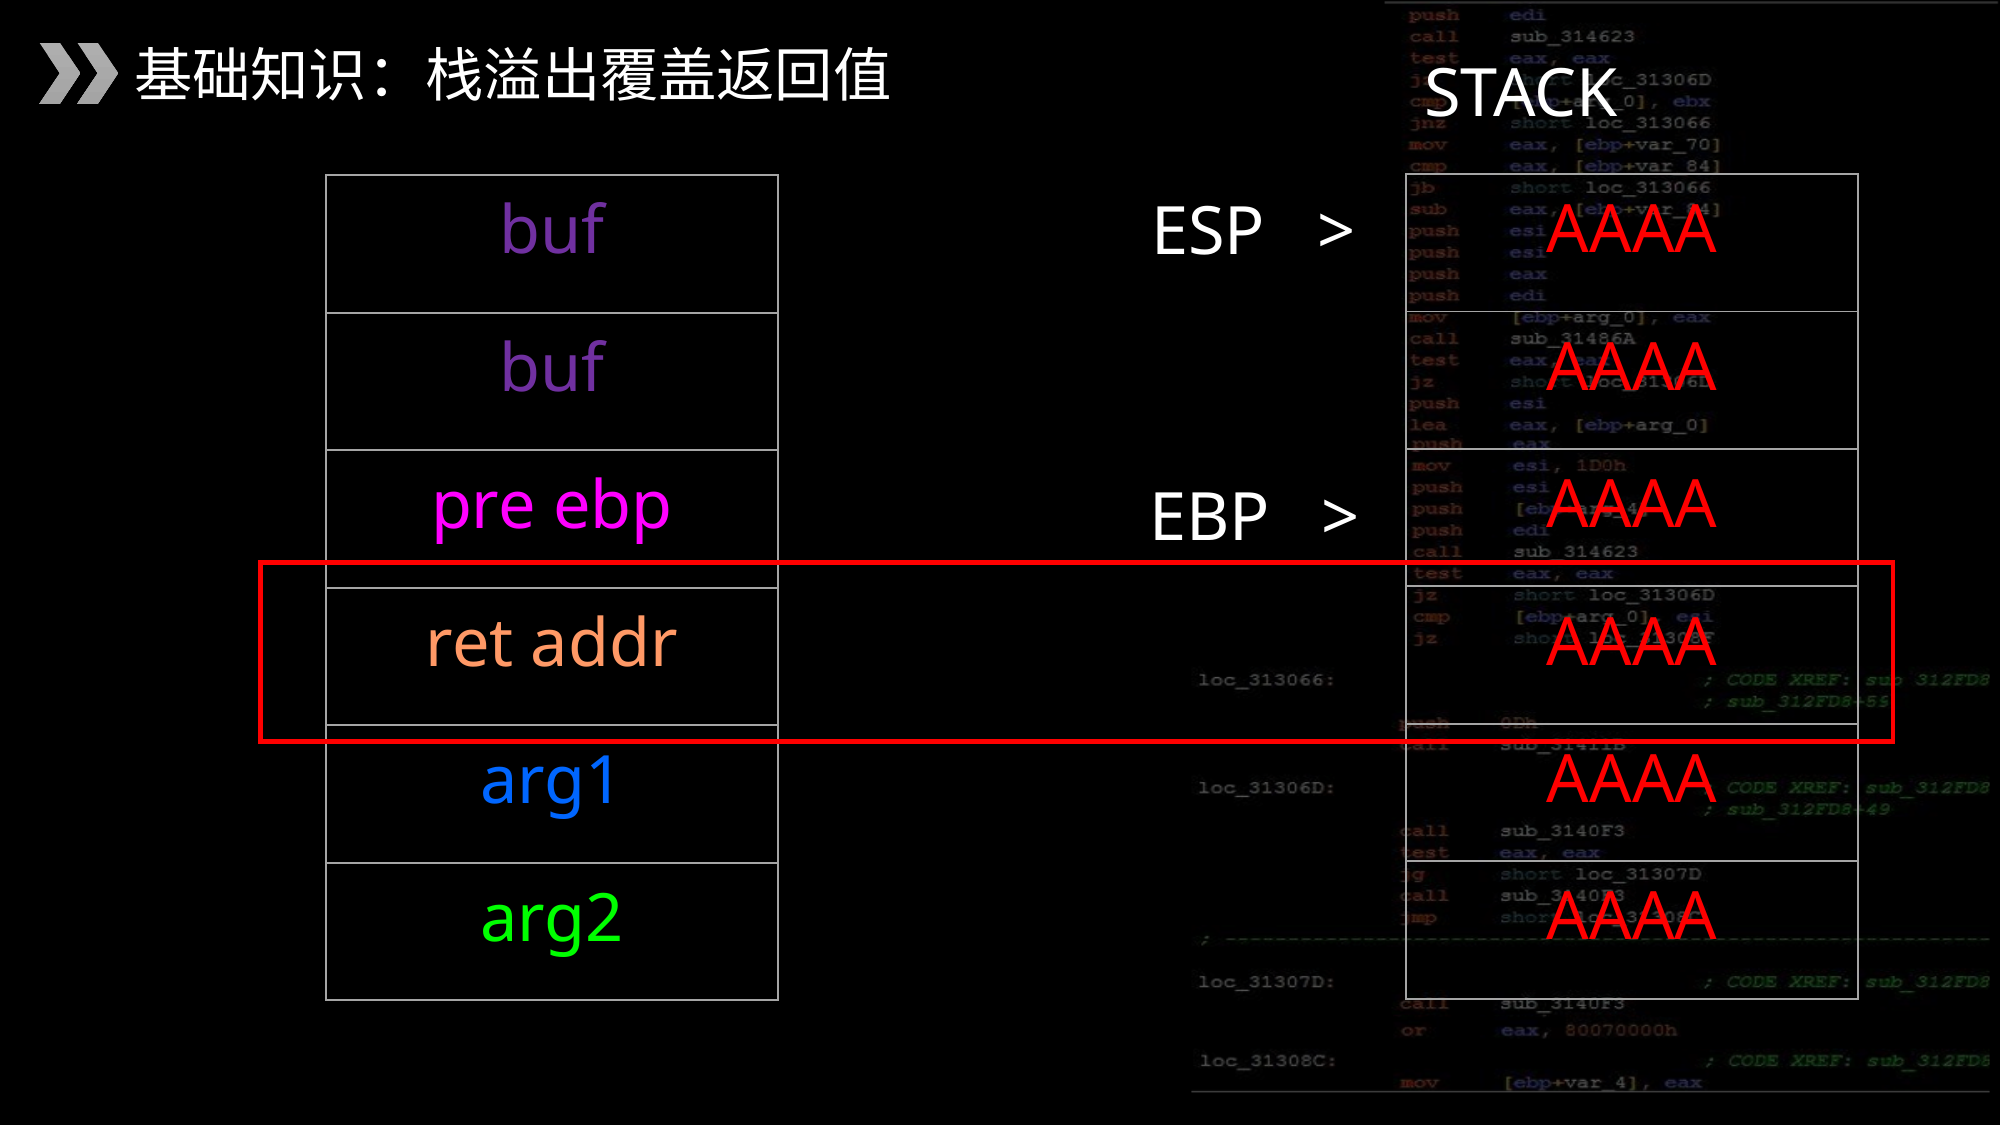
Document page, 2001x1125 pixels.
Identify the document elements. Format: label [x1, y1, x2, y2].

picture [0, 0, 2000, 1125]
text_box [39, 42, 119, 104]
